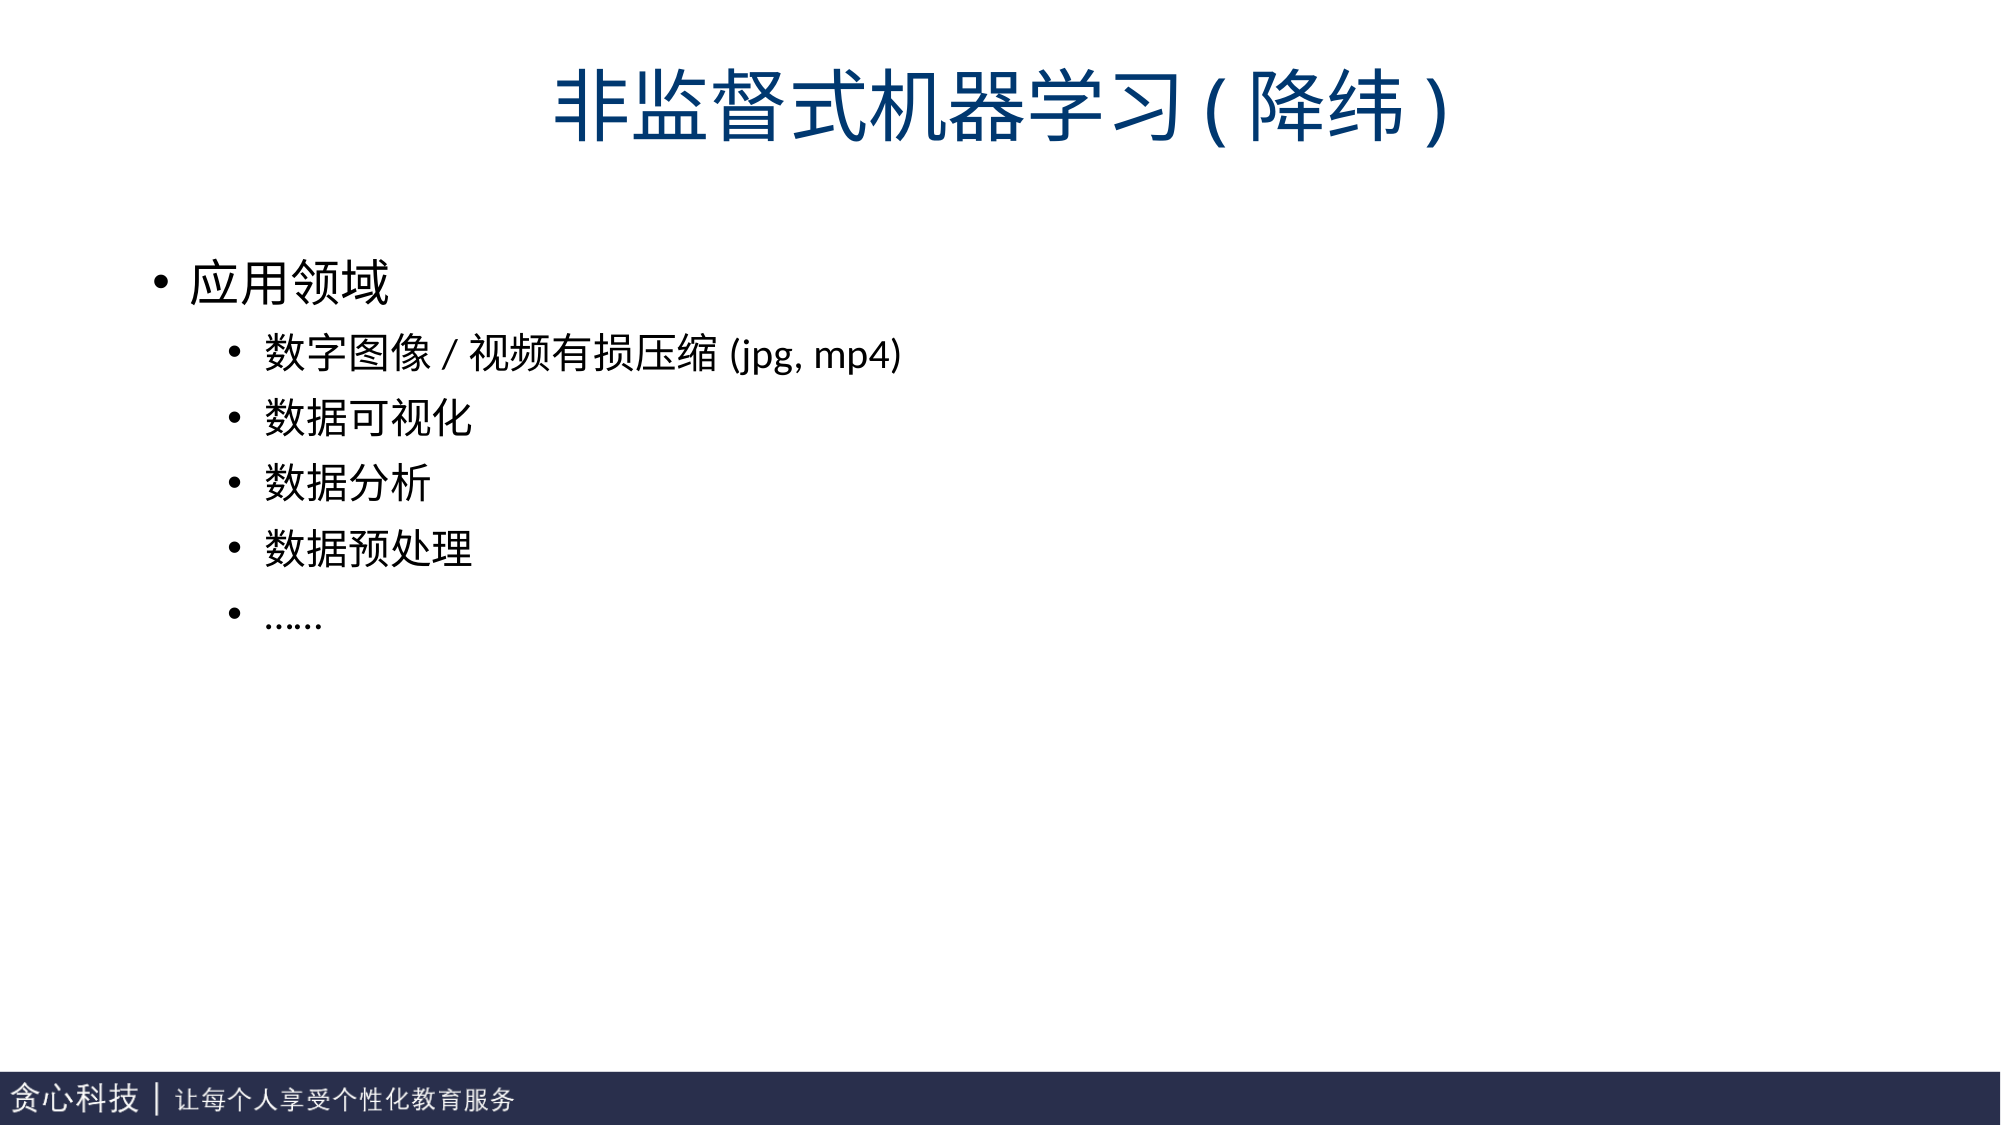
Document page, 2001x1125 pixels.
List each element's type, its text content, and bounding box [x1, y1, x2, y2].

picture [0, 0, 2001, 1125]
list 应用领域 数字图像/视频有损压缩(jpg, mp4) 数据可视化 数据分析 数据预处理 …… [137, 237, 1863, 952]
title 非监督式机器学习(降纬) [137, 1, 1863, 219]
